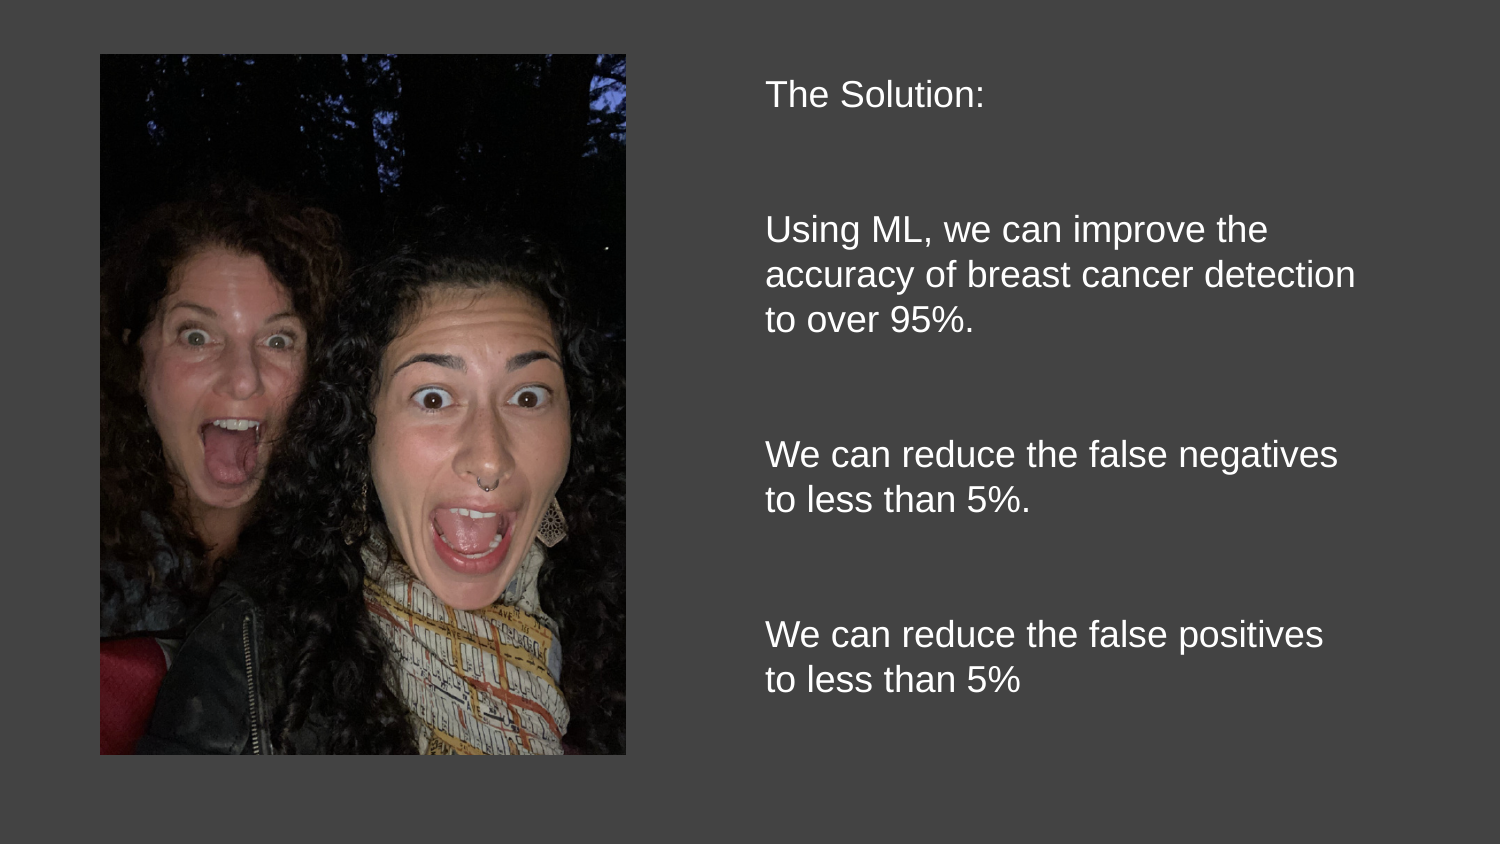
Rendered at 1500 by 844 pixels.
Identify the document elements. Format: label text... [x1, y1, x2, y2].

text_box The Solution: Using ML, we can improve the accuracy of breast cancer detection to over 95%. We can reduce the false negatives to less than 5%. We can reduce the false positives to less than 5% [750, 54, 1381, 730]
list [661, 32, 1432, 708]
picture [100, 54, 626, 755]
